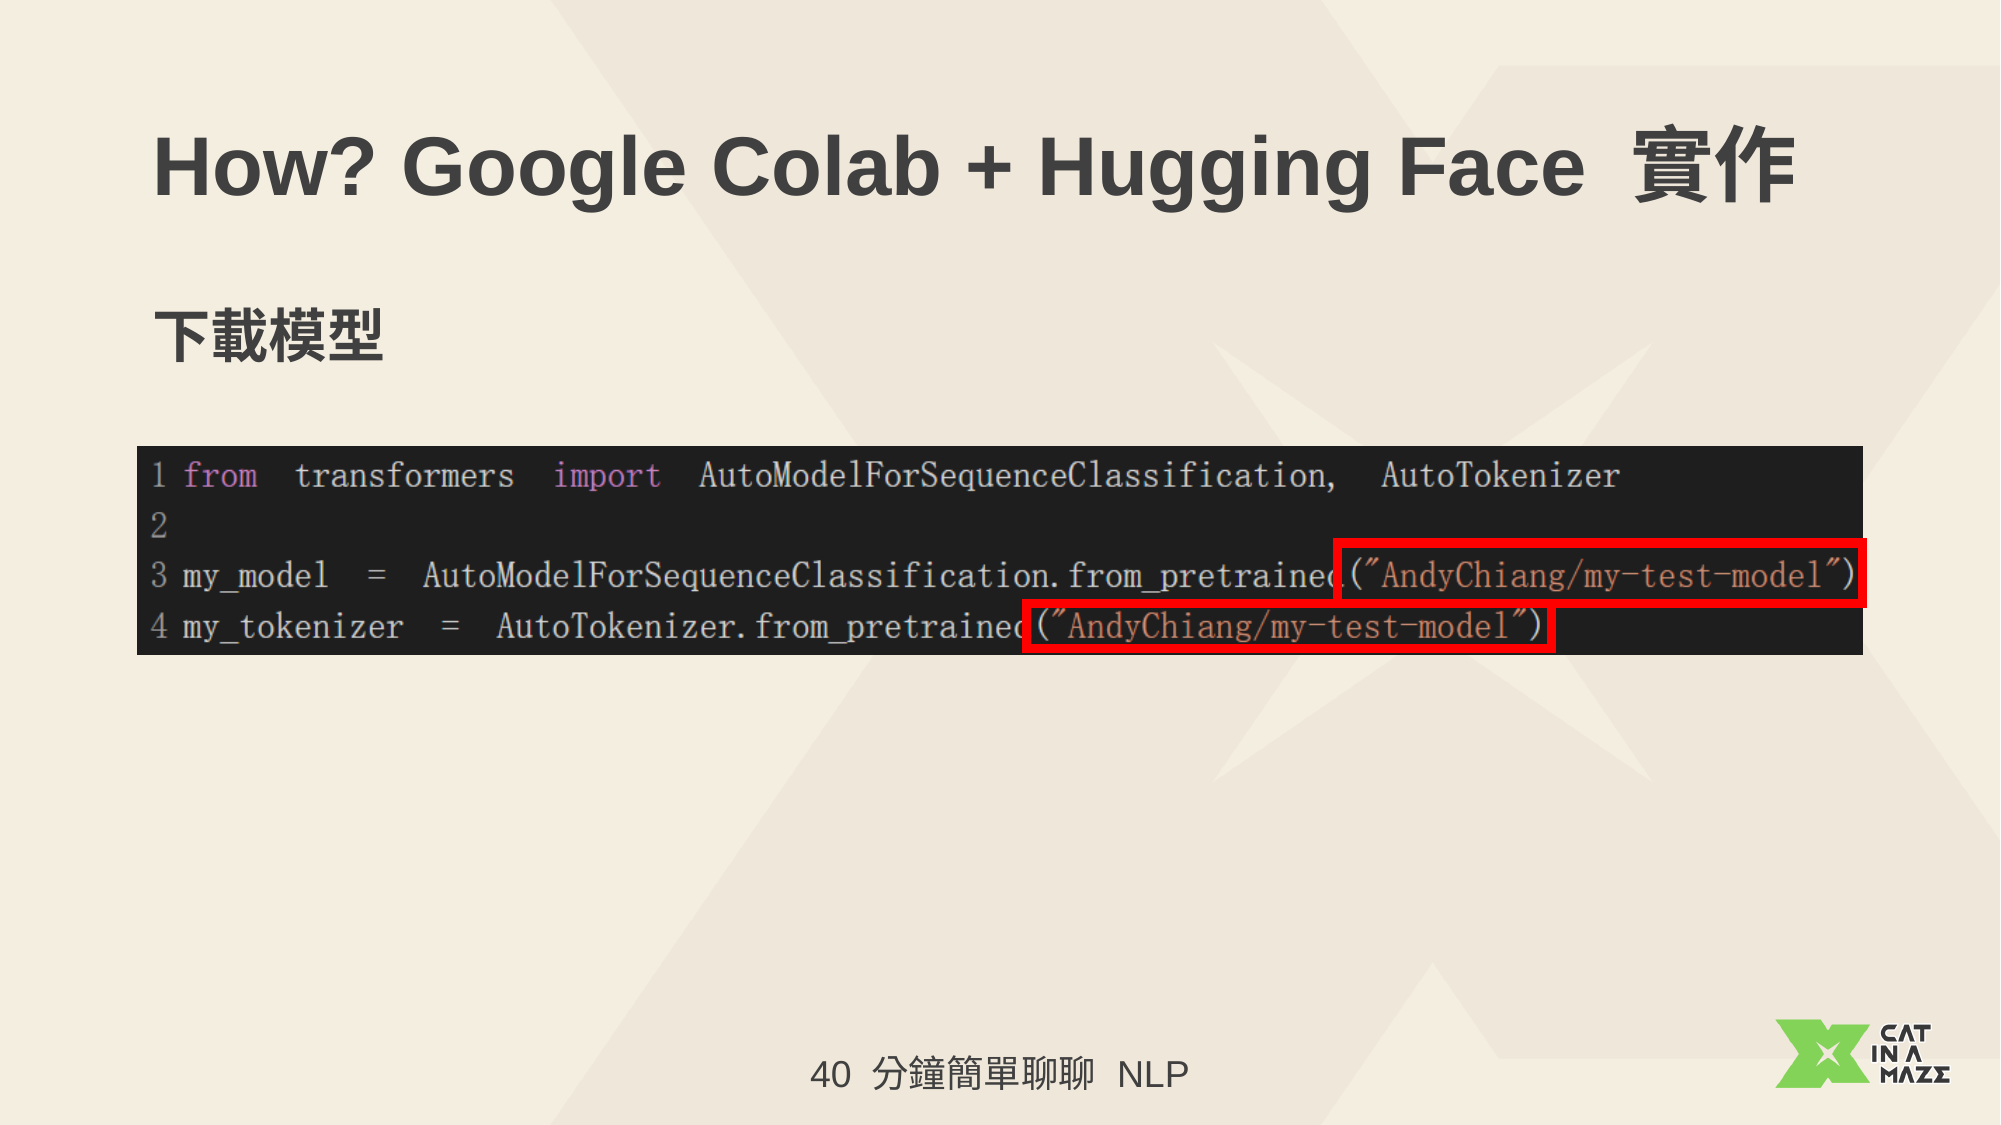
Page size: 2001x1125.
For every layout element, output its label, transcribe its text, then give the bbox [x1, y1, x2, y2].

footer 40 分鐘簡單聊聊 NLP [662, 1042, 1338, 1103]
list 下載模型 [137, 299, 1863, 381]
title How? Google Colab + Hugging Face 實作 [137, 59, 1863, 278]
picture [0, 0, 2001, 1125]
